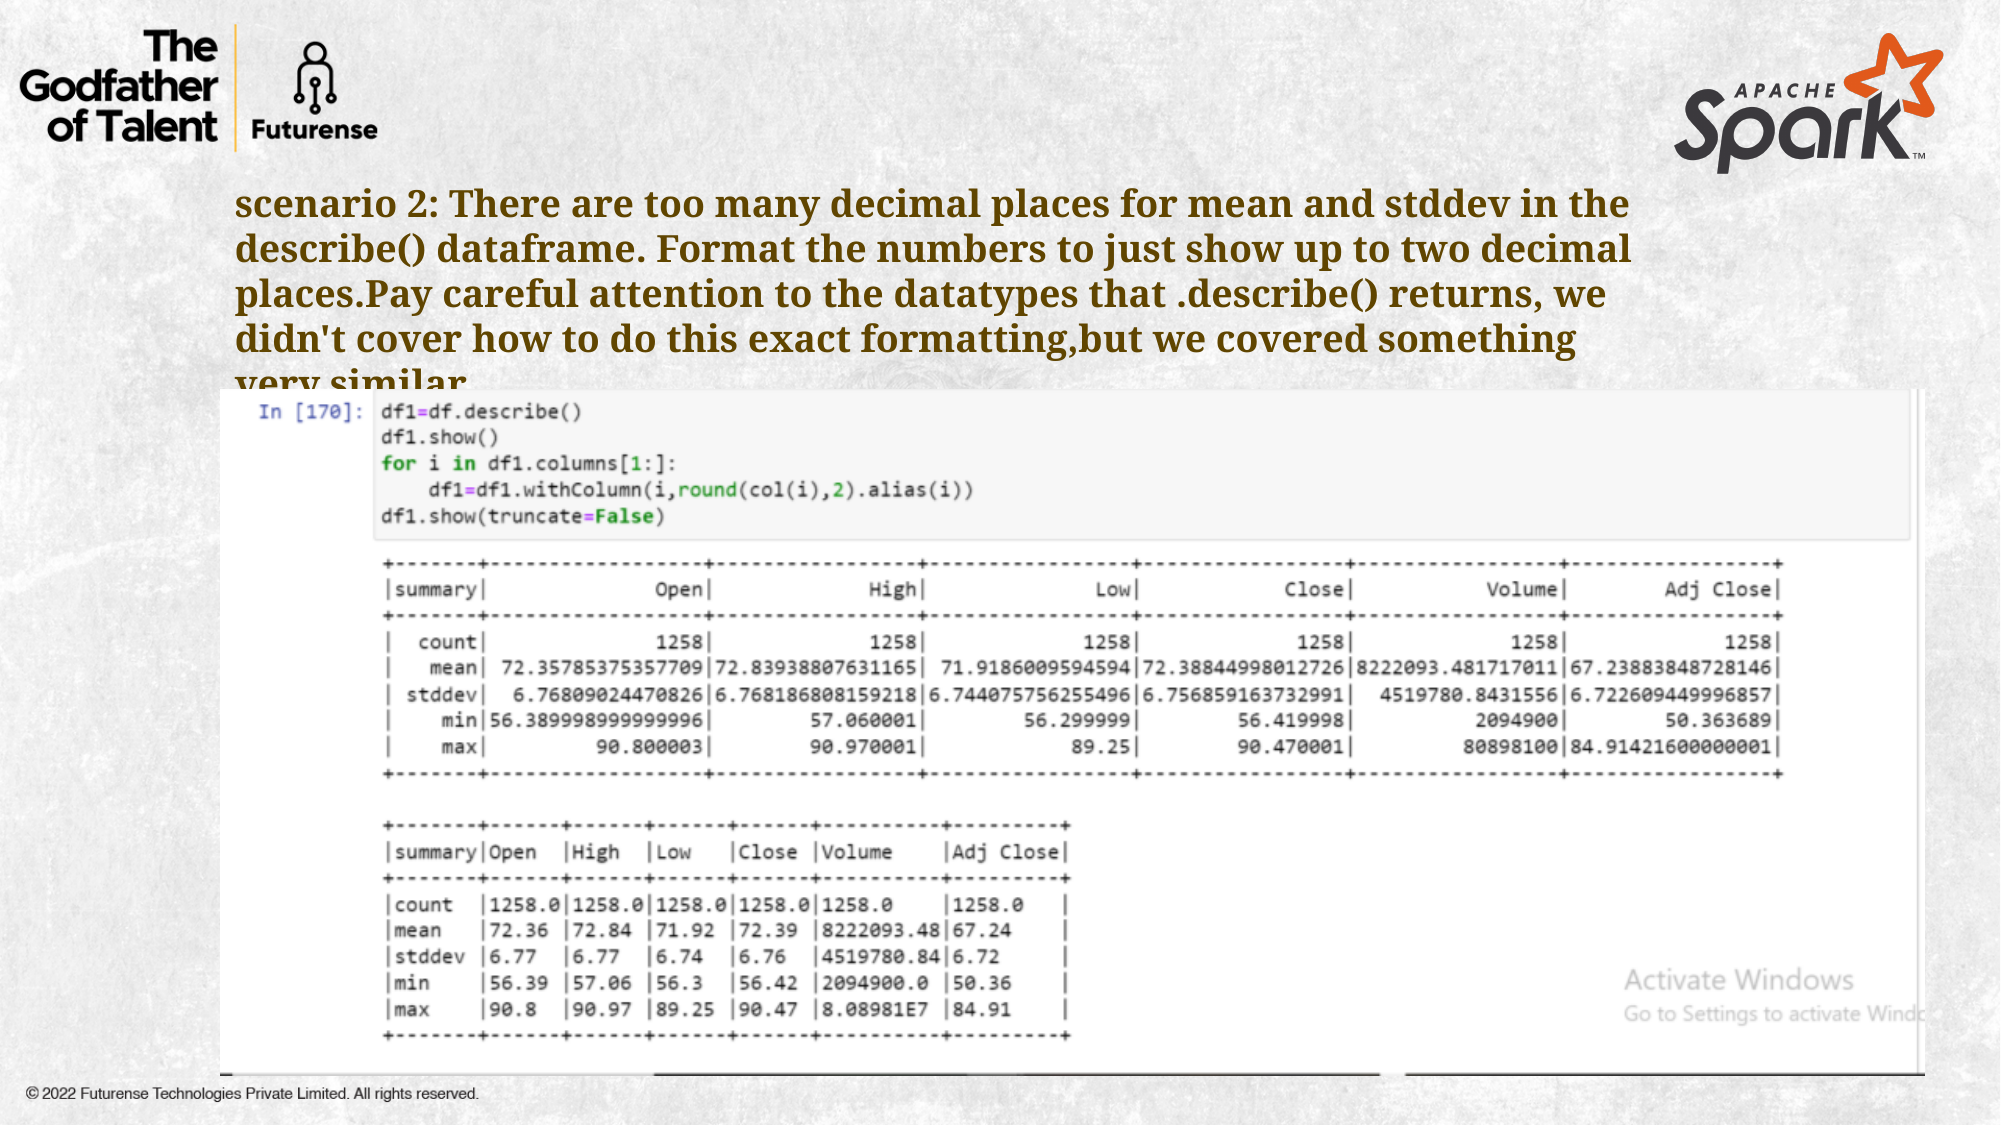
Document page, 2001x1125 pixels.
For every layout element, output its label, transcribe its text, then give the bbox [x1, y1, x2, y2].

picture [0, 0, 2001, 1125]
text_box scenario 2: There are too many decimal places for mean and stddev in the describe() dataframe. Format the numbers to just show up to two decimal places.Pay careful attention to the datatypes that .describe() returns, we didn't cover how to do this exact formatting,but we covered something very similar. [220, 172, 1652, 389]
